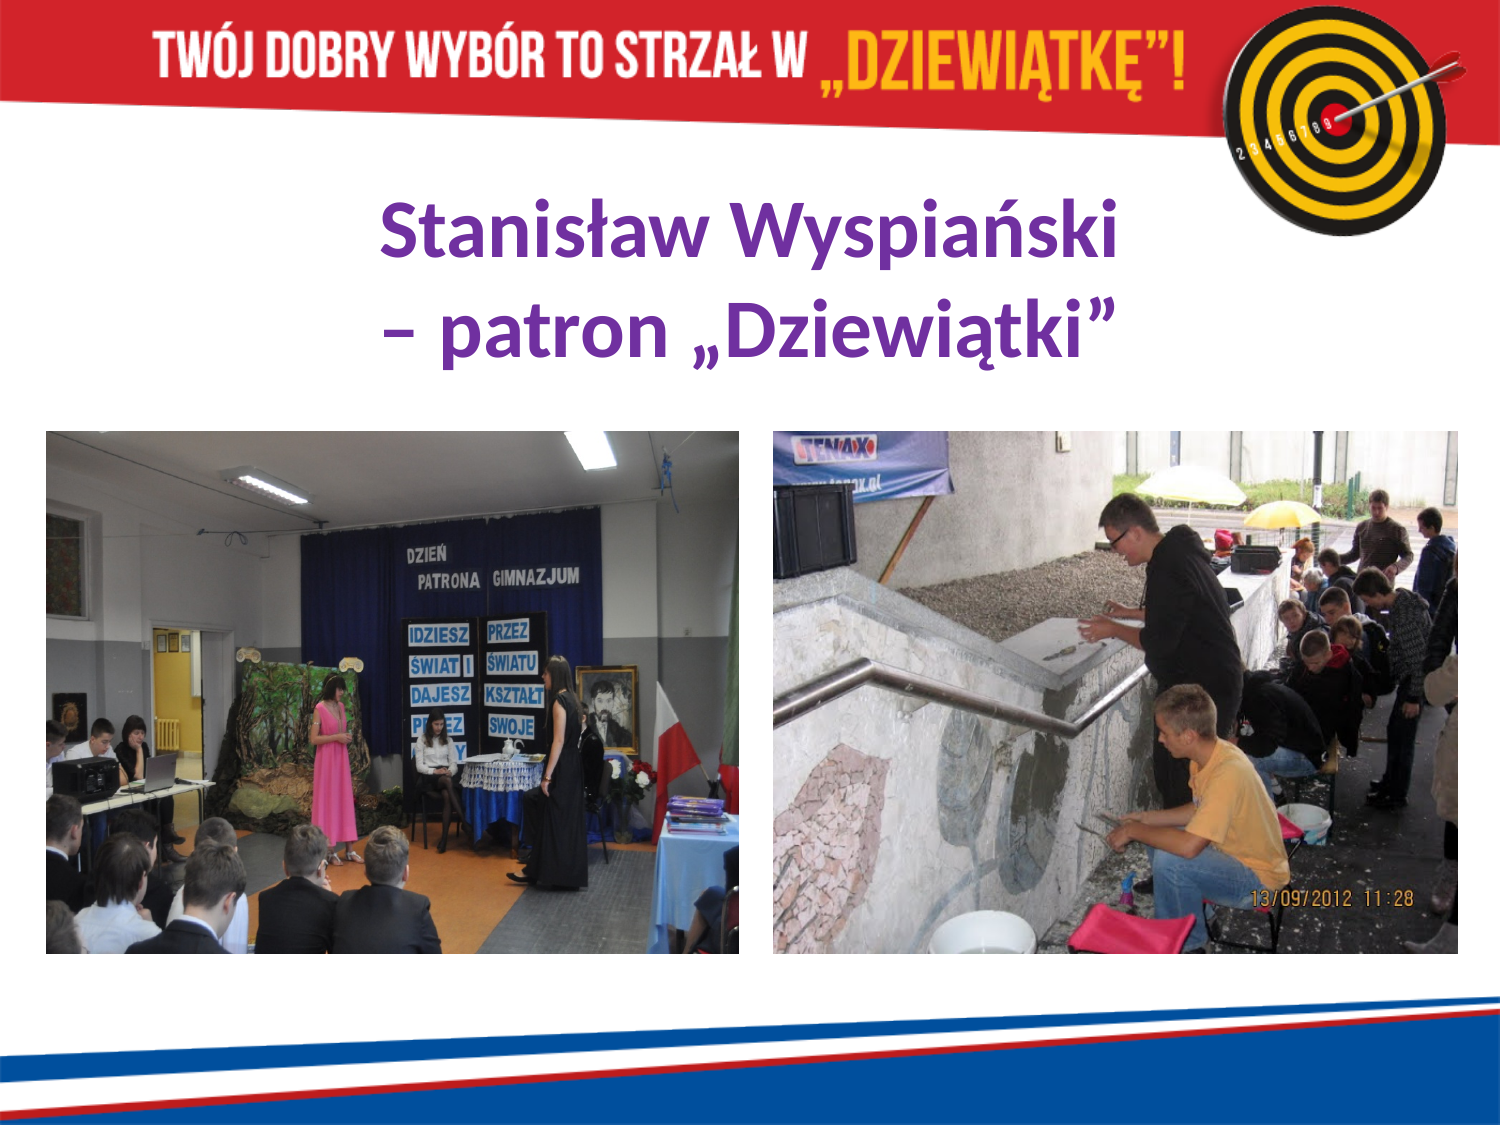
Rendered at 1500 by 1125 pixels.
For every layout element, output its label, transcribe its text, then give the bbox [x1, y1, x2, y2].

picture [46, 431, 739, 954]
picture [0, 0, 1500, 238]
picture [773, 431, 1458, 954]
title Stanisław Wyspiański – patron „Dziewiątki” [75, 246, 1425, 409]
picture [0, 995, 1500, 1125]
